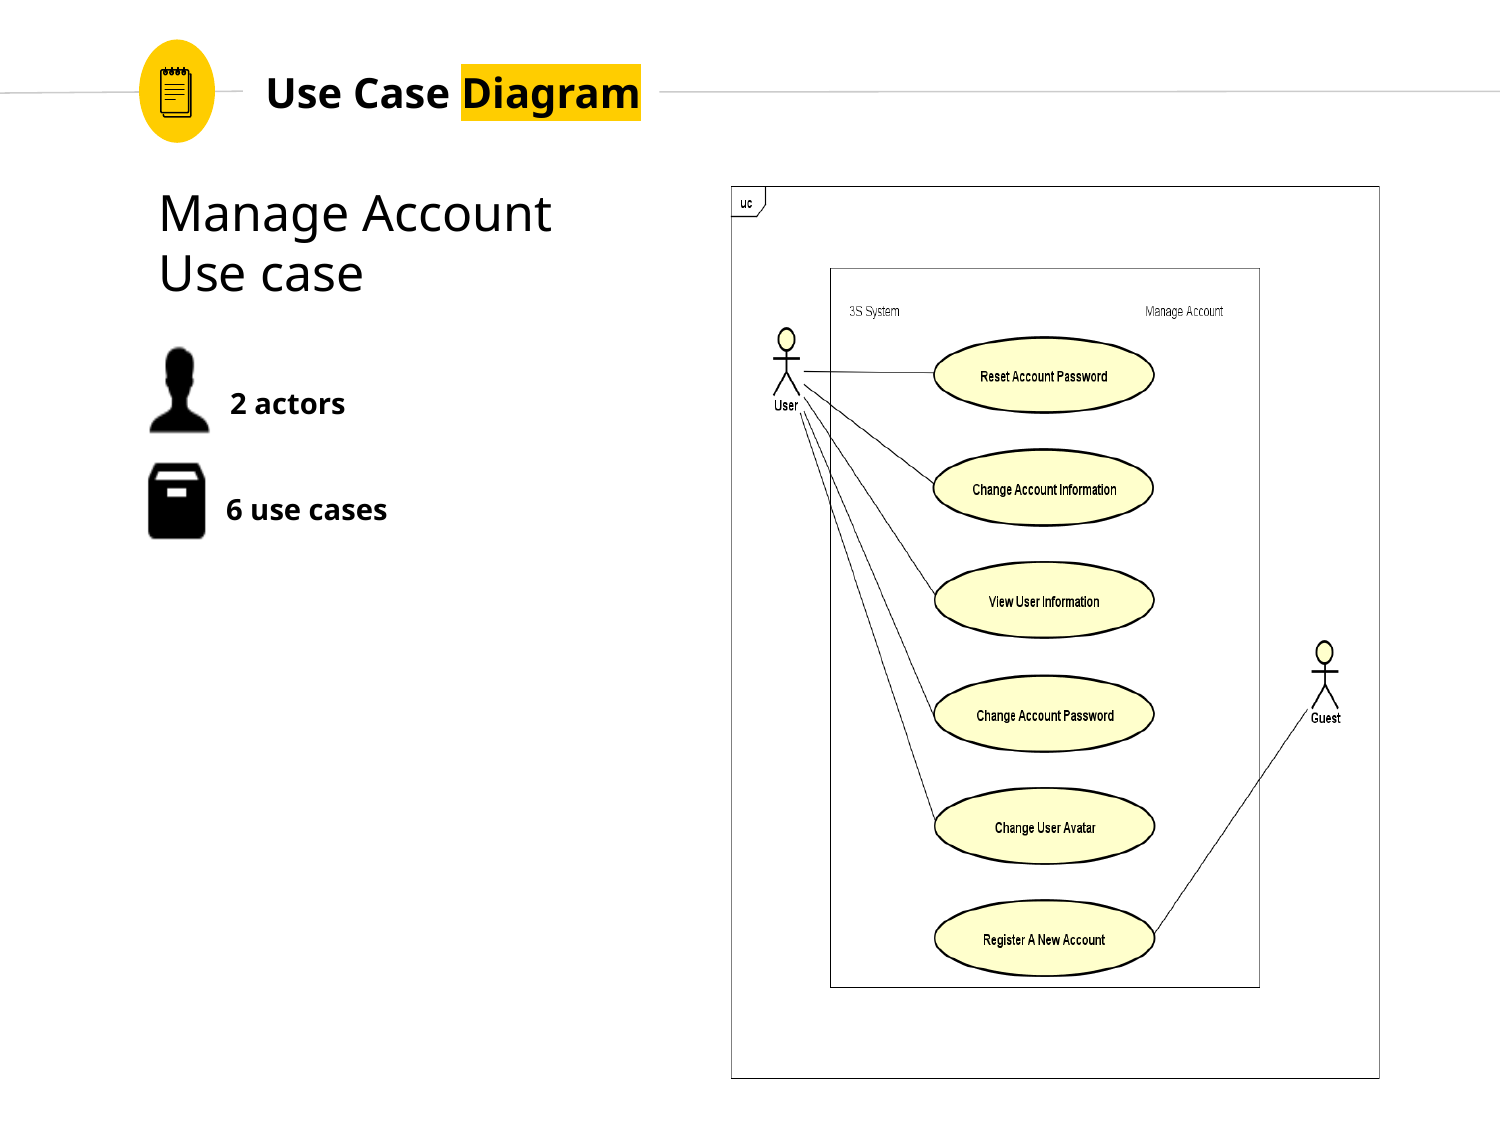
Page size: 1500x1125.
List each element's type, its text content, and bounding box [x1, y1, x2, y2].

text_box [139, 39, 215, 89]
picture [138, 339, 218, 445]
text_box Manage Account Use case [143, 174, 660, 309]
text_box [0, 90, 155, 94]
text_box Use Case Diagram [250, 44, 660, 140]
text_box 6 use cases [218, 484, 403, 534]
picture [721, 173, 1387, 1090]
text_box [196, 90, 244, 94]
picture [138, 451, 215, 552]
text_box 2 actors [221, 378, 361, 429]
text_box [139, 102, 215, 143]
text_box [160, 67, 192, 117]
